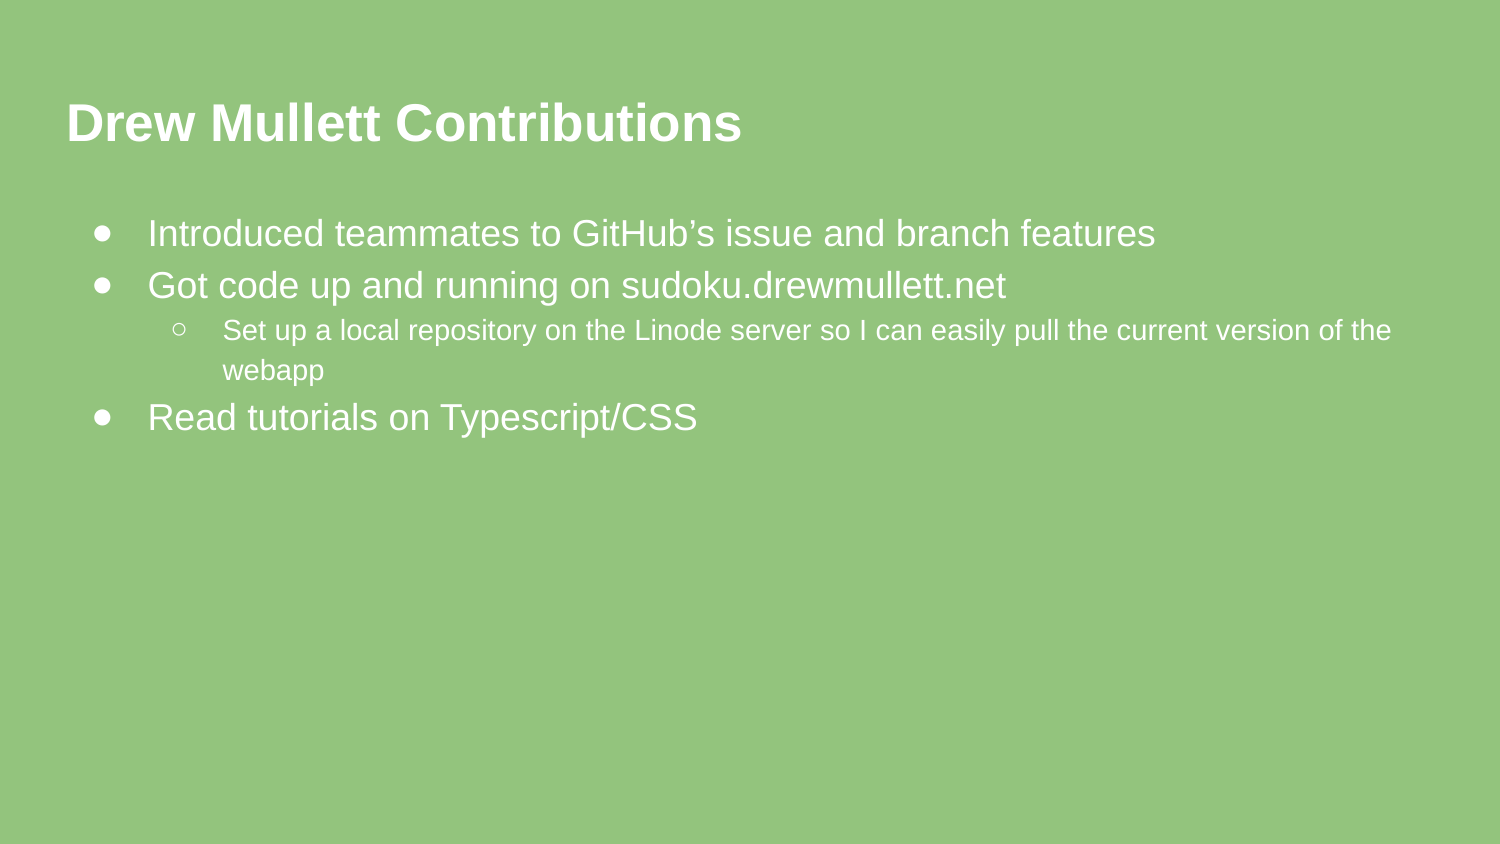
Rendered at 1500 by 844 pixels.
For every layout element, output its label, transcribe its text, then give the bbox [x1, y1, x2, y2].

title Drew Mullett Contributions [51, 72, 1449, 167]
list Introduced teammates to GitHub’s issue and branch features Got code up and running on sudoku.drewmullett.net Set up a local repository on the Linode server so I can easily pull the current version of the webapp Read tutorials on Typescript/CSS [57, 187, 1456, 748]
